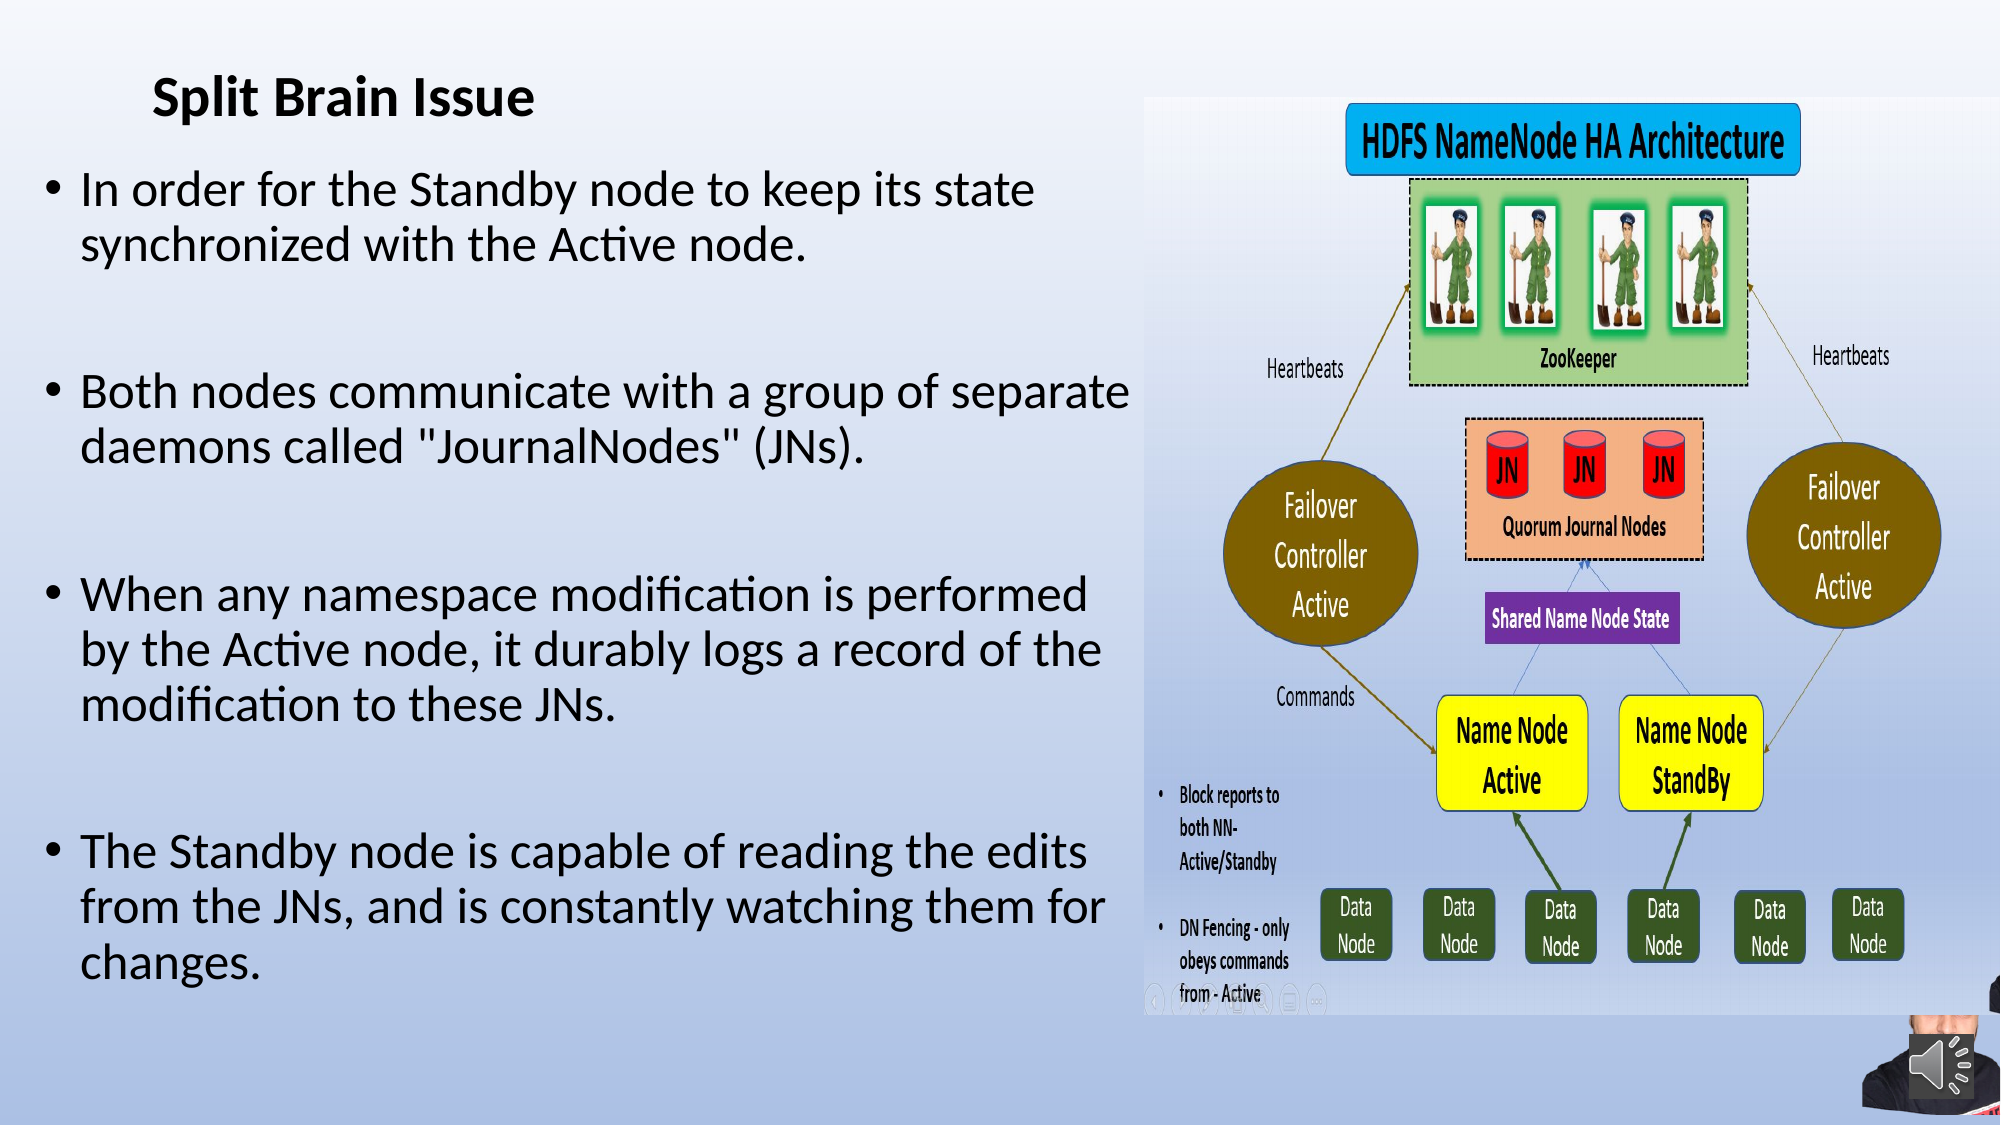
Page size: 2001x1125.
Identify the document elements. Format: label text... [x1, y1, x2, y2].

title Split Brain Issue [137, 59, 1863, 135]
list In order for the Standby node to keep its state synchronized with the Active node. Both nodes communicate with a group of separate daemons called "JournalNodes" (JNs). When any namespace modification is performed by the Active node, it durably logs a record of the modification to these JNs. The Standby node is capable of reading the edits from the JNs, and is constantly watching them for changes. [29, 154, 1144, 1001]
picture [1144, 97, 2001, 1115]
